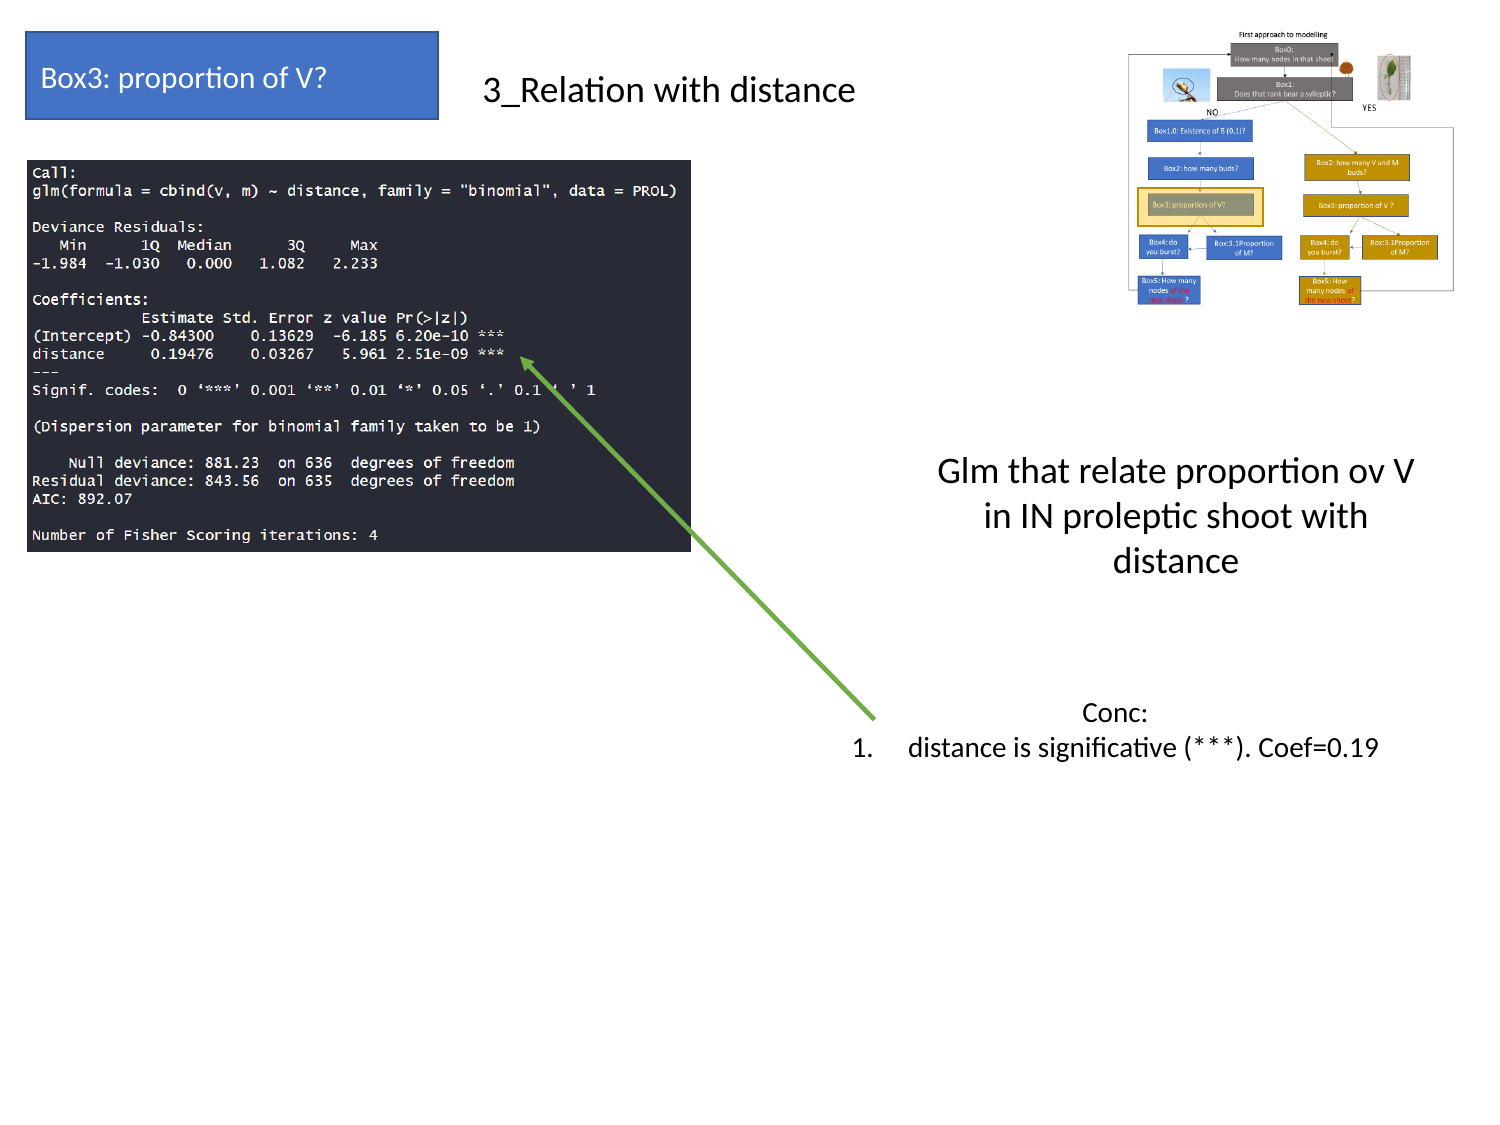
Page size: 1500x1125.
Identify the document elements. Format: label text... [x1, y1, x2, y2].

picture [27, 160, 691, 552]
text_box Conc: distance is significative (***). Coef=0.19 [816, 685, 1415, 771]
text_box Box3: proportion of V? [25, 31, 439, 120]
text_box Glm that relate proportion ov V in IN proleptic shoot with distance [919, 439, 1433, 589]
picture [1097, 24, 1479, 311]
text_box 3_Relation with distance [467, 58, 934, 118]
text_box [519, 356, 875, 720]
